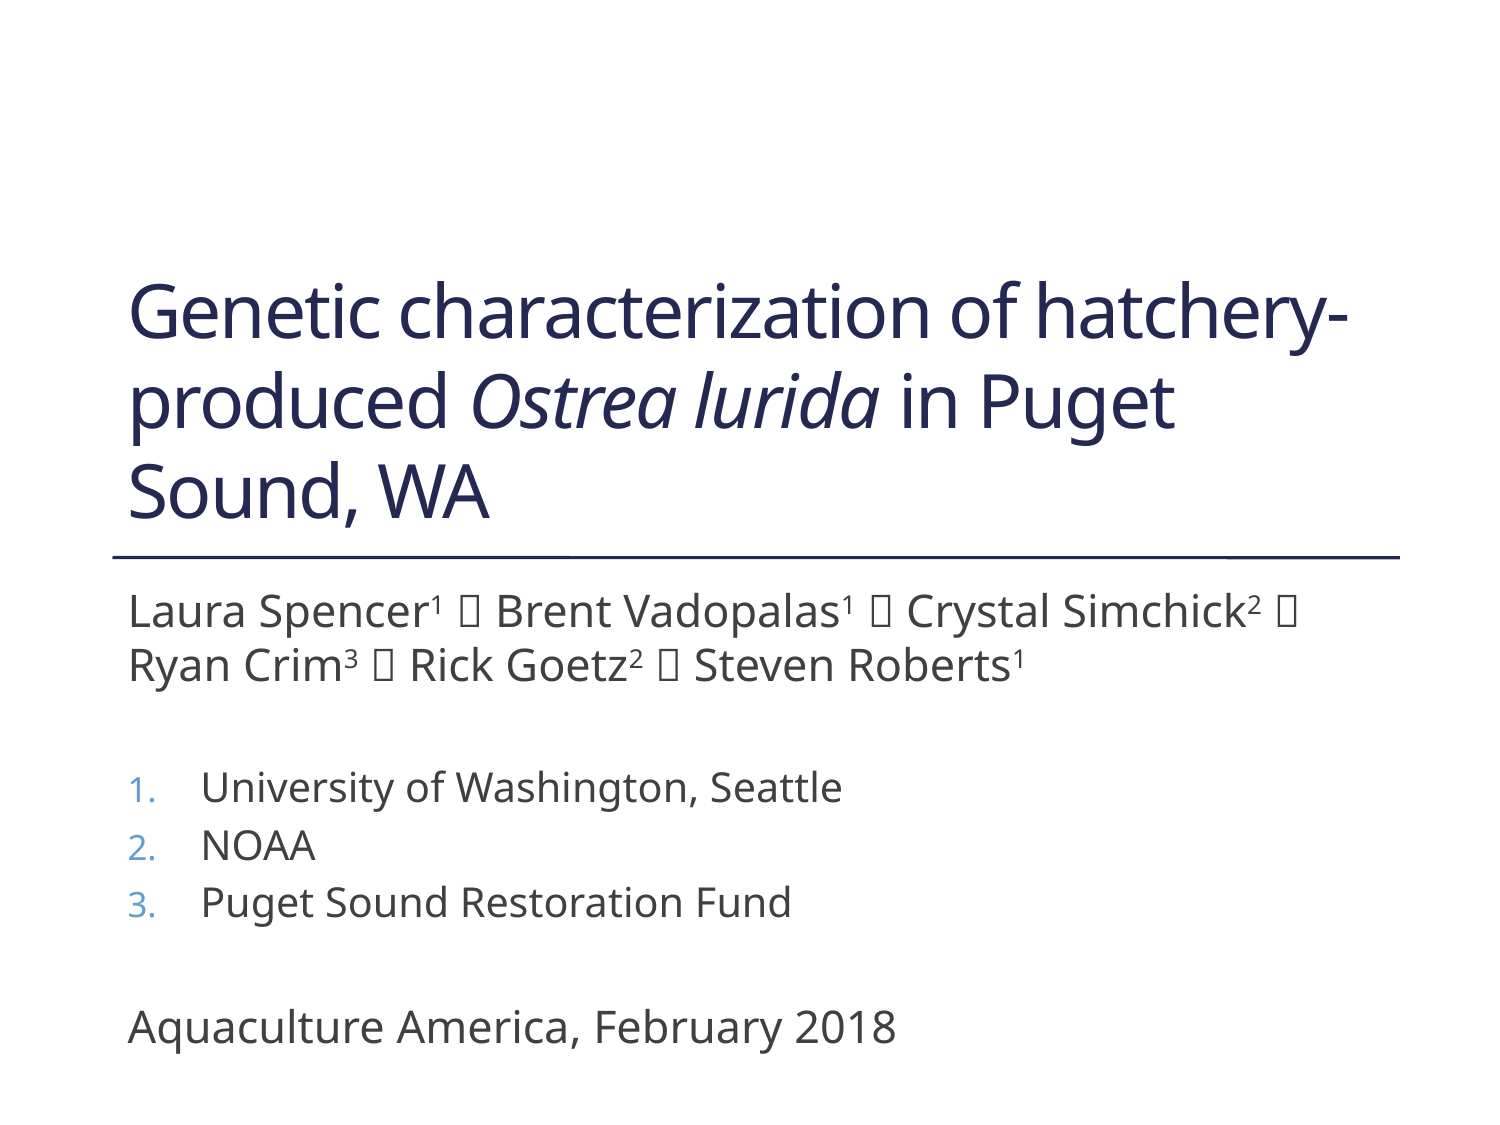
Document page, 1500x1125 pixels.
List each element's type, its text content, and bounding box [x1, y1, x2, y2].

title Genetic characterization of hatchery-produced Ostrea lurida in Puget Sound, WA [112, 224, 1400, 542]
subtitle Laura Spencer1  Brent Vadopalas1  Crystal Simchick2  Ryan Crim3  Rick Goetz2  Steven Roberts1 University of Washington, Seattle NOAA Puget Sound Restoration Fund Aquaculture America, February 2018 [112, 575, 1373, 1065]
